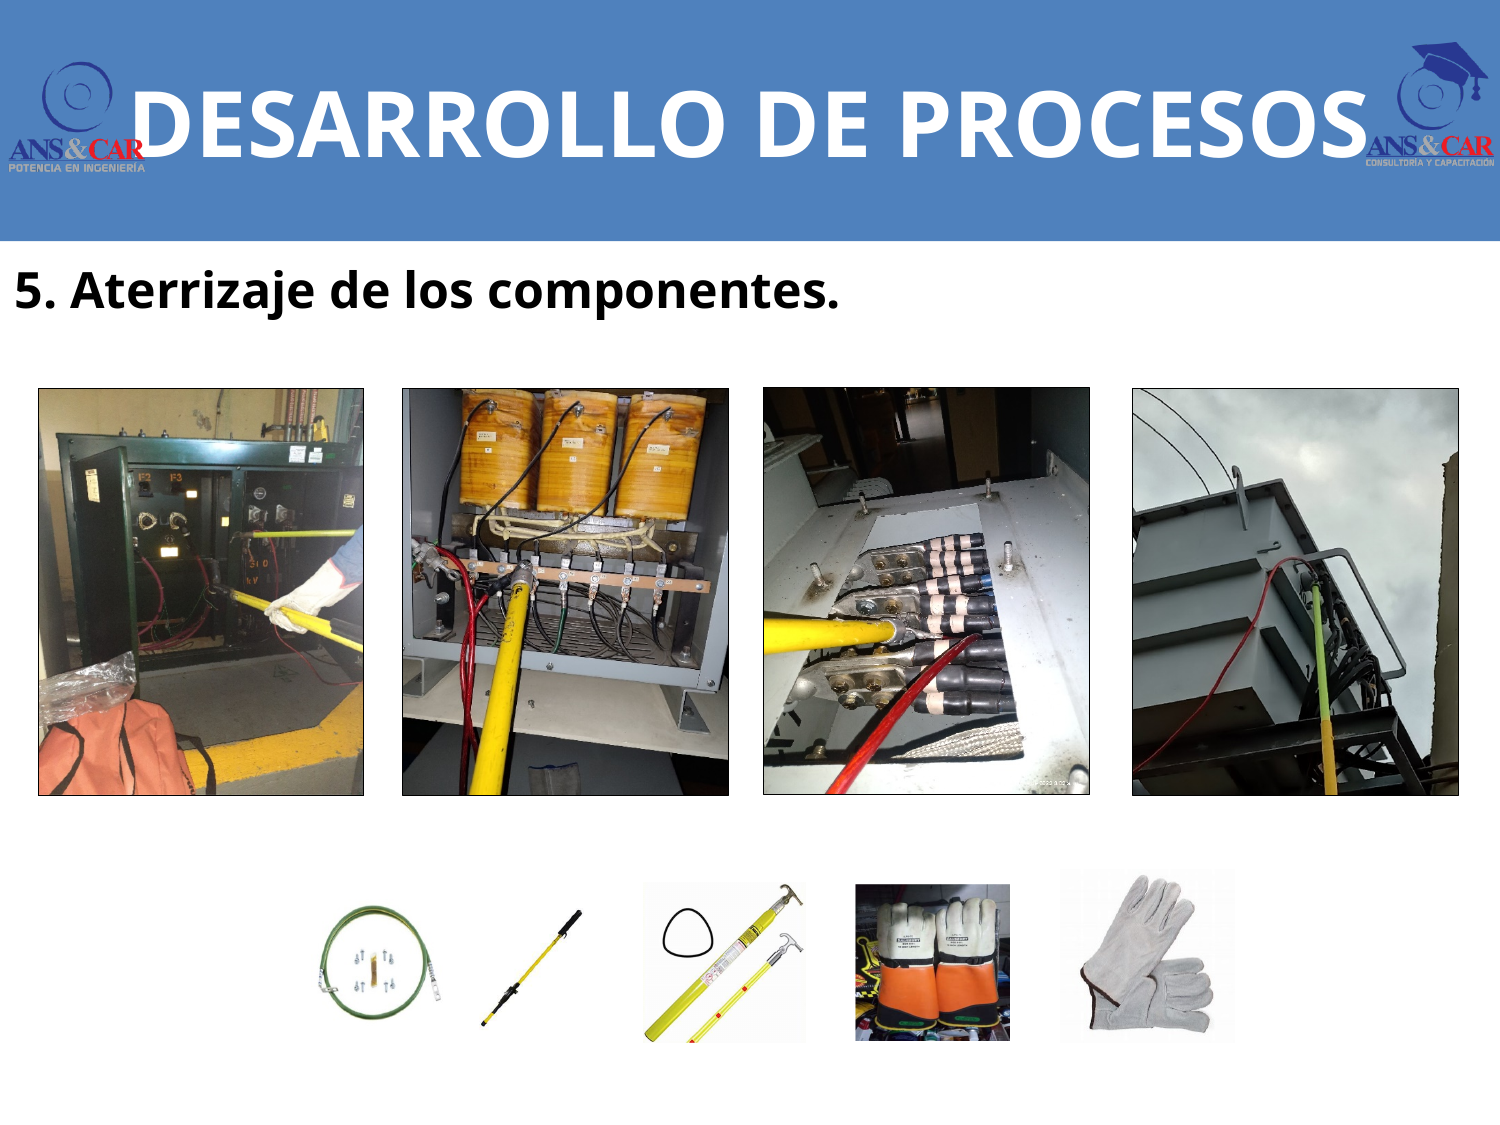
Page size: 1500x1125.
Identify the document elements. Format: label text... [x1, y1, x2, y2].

picture [0, 54, 153, 181]
picture [311, 899, 447, 1026]
picture [0, 388, 729, 796]
picture [462, 899, 598, 1035]
picture [1366, 42, 1494, 167]
picture [763, 387, 1090, 795]
picture [855, 884, 1010, 1041]
picture [1132, 388, 1459, 796]
picture [1059, 869, 1235, 1044]
picture [642, 882, 806, 1044]
title DESARROLLO DE PROCESOS [0, 0, 1500, 242]
text_box 5. Aterrizaje de los componentes. [0, 251, 1022, 326]
